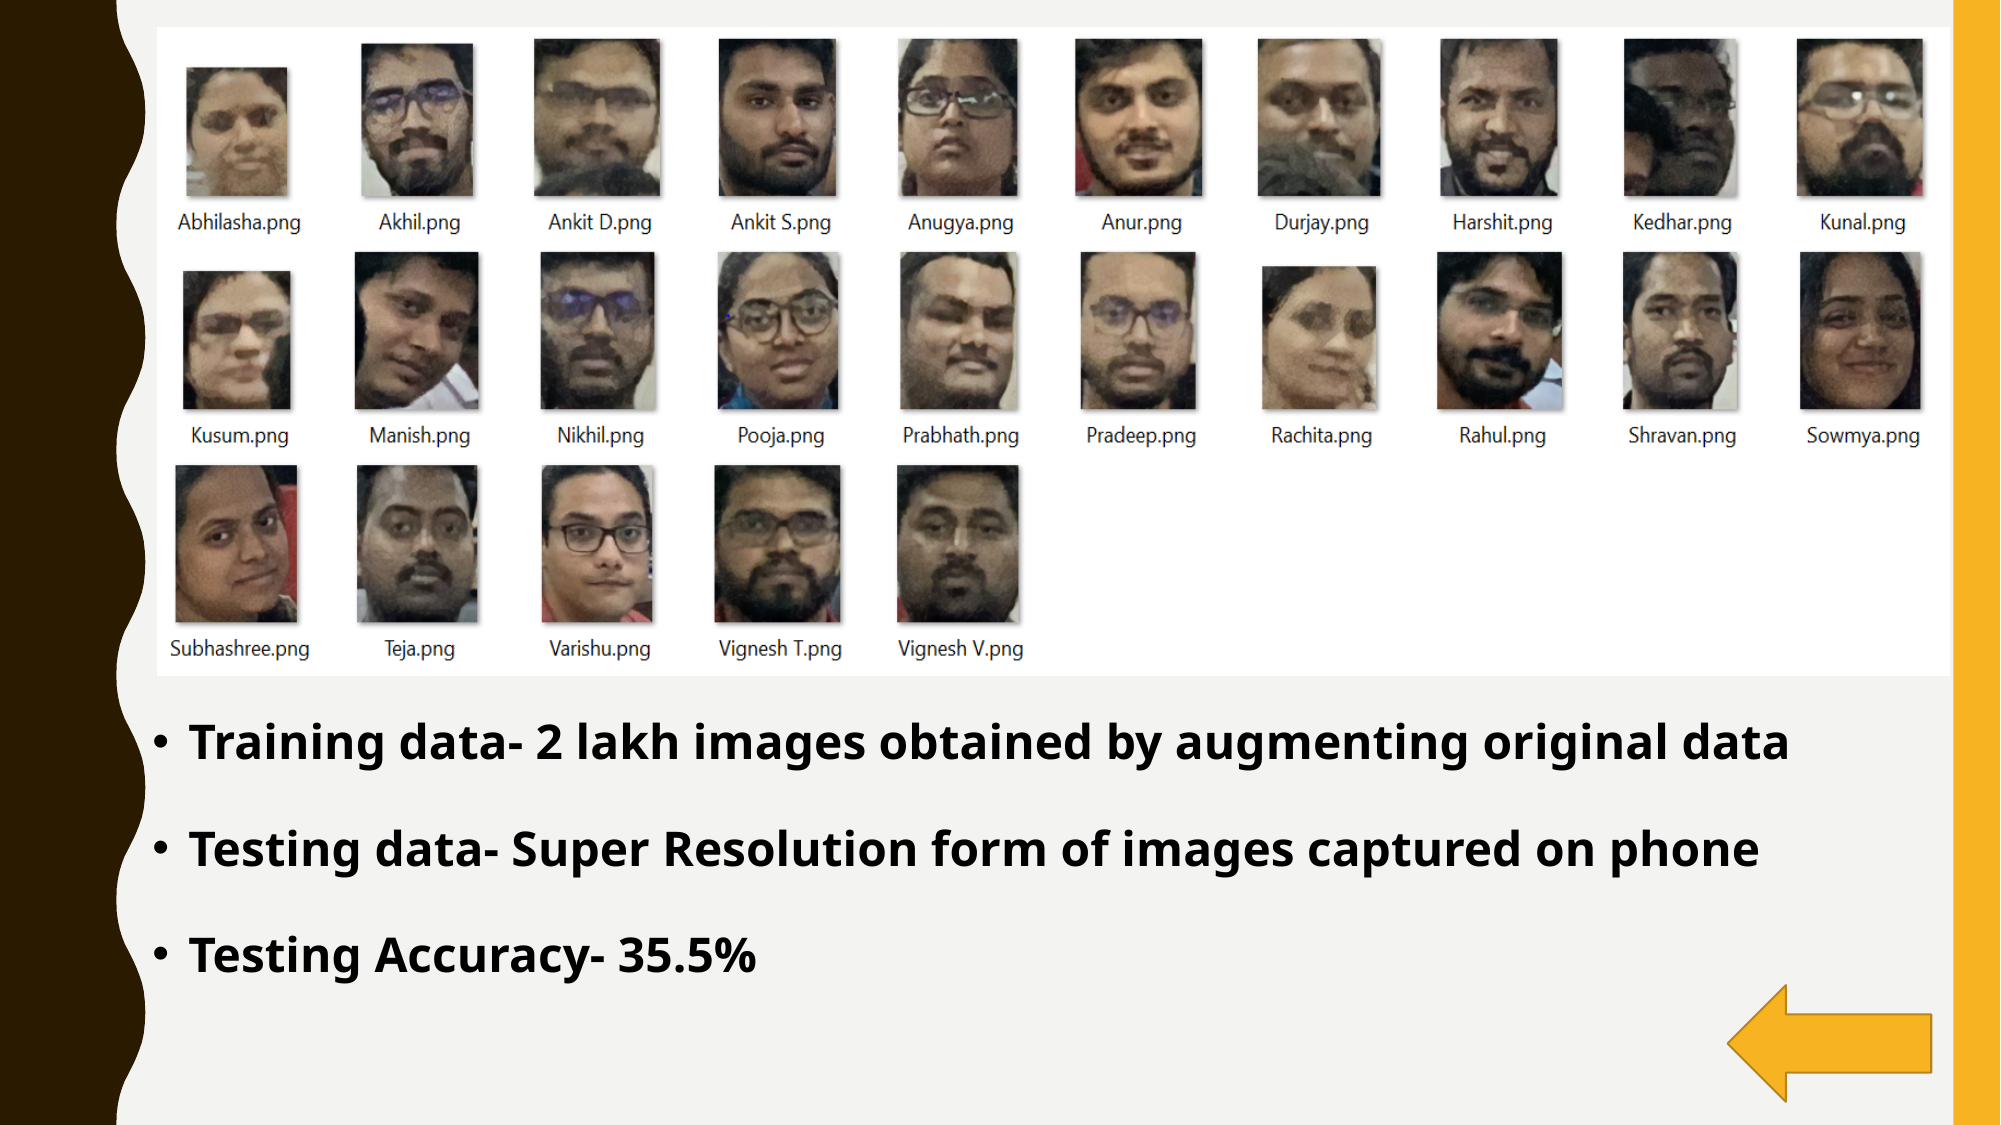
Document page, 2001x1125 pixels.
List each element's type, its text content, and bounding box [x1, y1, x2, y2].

text_box [1750, 1013, 1933, 1103]
picture [157, 27, 1950, 676]
text_box Training data- 2 lakh images obtained by augmenting original data Testing data- Super Resolution form of images captured on phone Testing Accuracy- 35.5% [137, 675, 1863, 1068]
